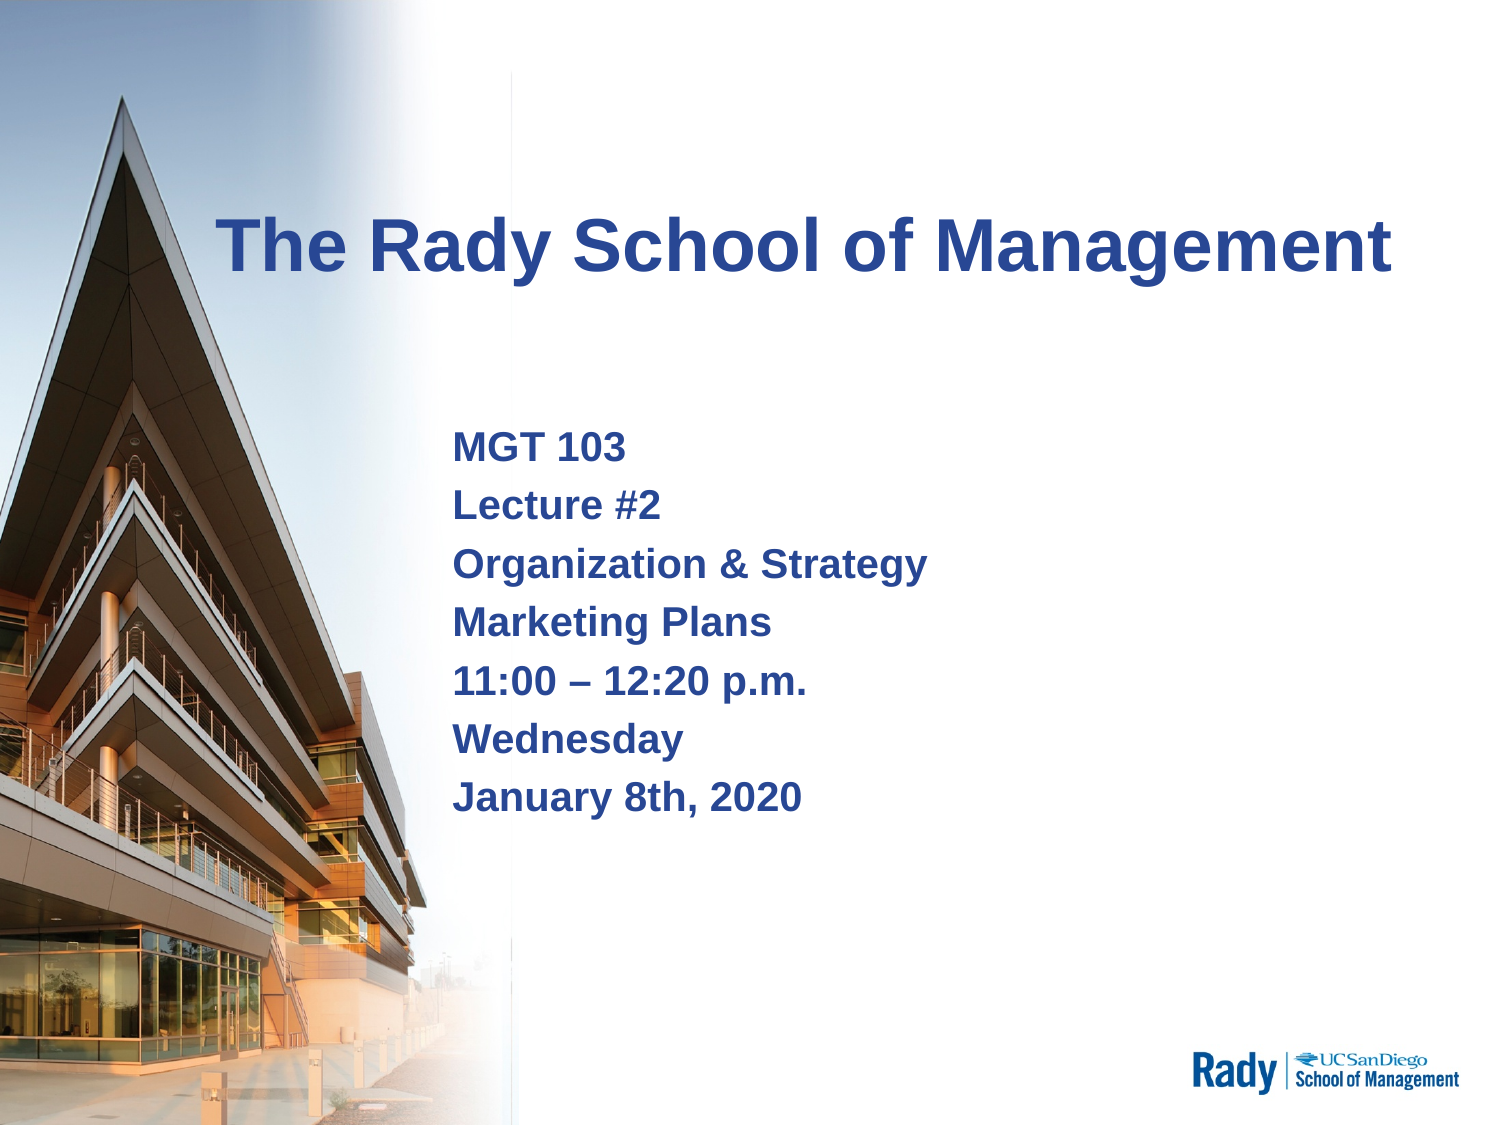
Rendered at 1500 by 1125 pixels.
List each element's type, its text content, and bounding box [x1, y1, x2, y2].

subtitle MGT 103 Lecture #2 Organization & Strategy Marketing Plans 11:00 – 12:20 p.m. Wednesday January 8th, 2020 [437, 412, 1363, 651]
picture [1187, 1044, 1463, 1101]
picture [0, 0, 519, 1125]
title The Rady School of Management [199, 112, 1438, 451]
